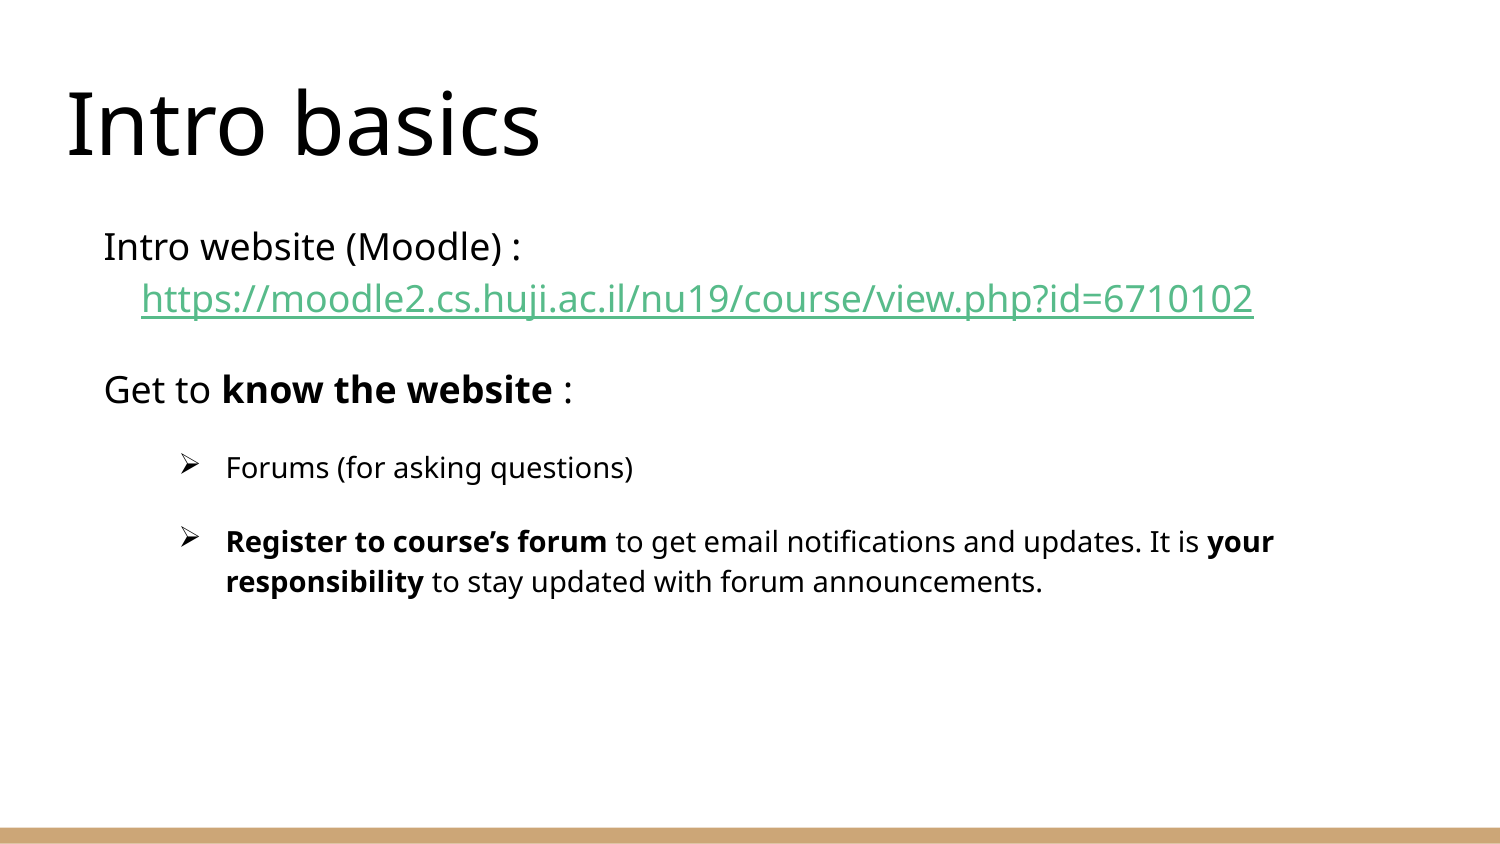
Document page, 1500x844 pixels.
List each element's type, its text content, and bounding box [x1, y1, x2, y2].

title Intro basics [51, 51, 1449, 189]
list Intro website (Moodle) : https://moodle2.cs.huji.ac.il/nu19/course/view.php?id=6710102 Get to know the website : Forums (for asking questions) Register to course’s forum to get email notifications and updates. It is your responsibility to stay updated with forum announcements. [51, 200, 1449, 752]
